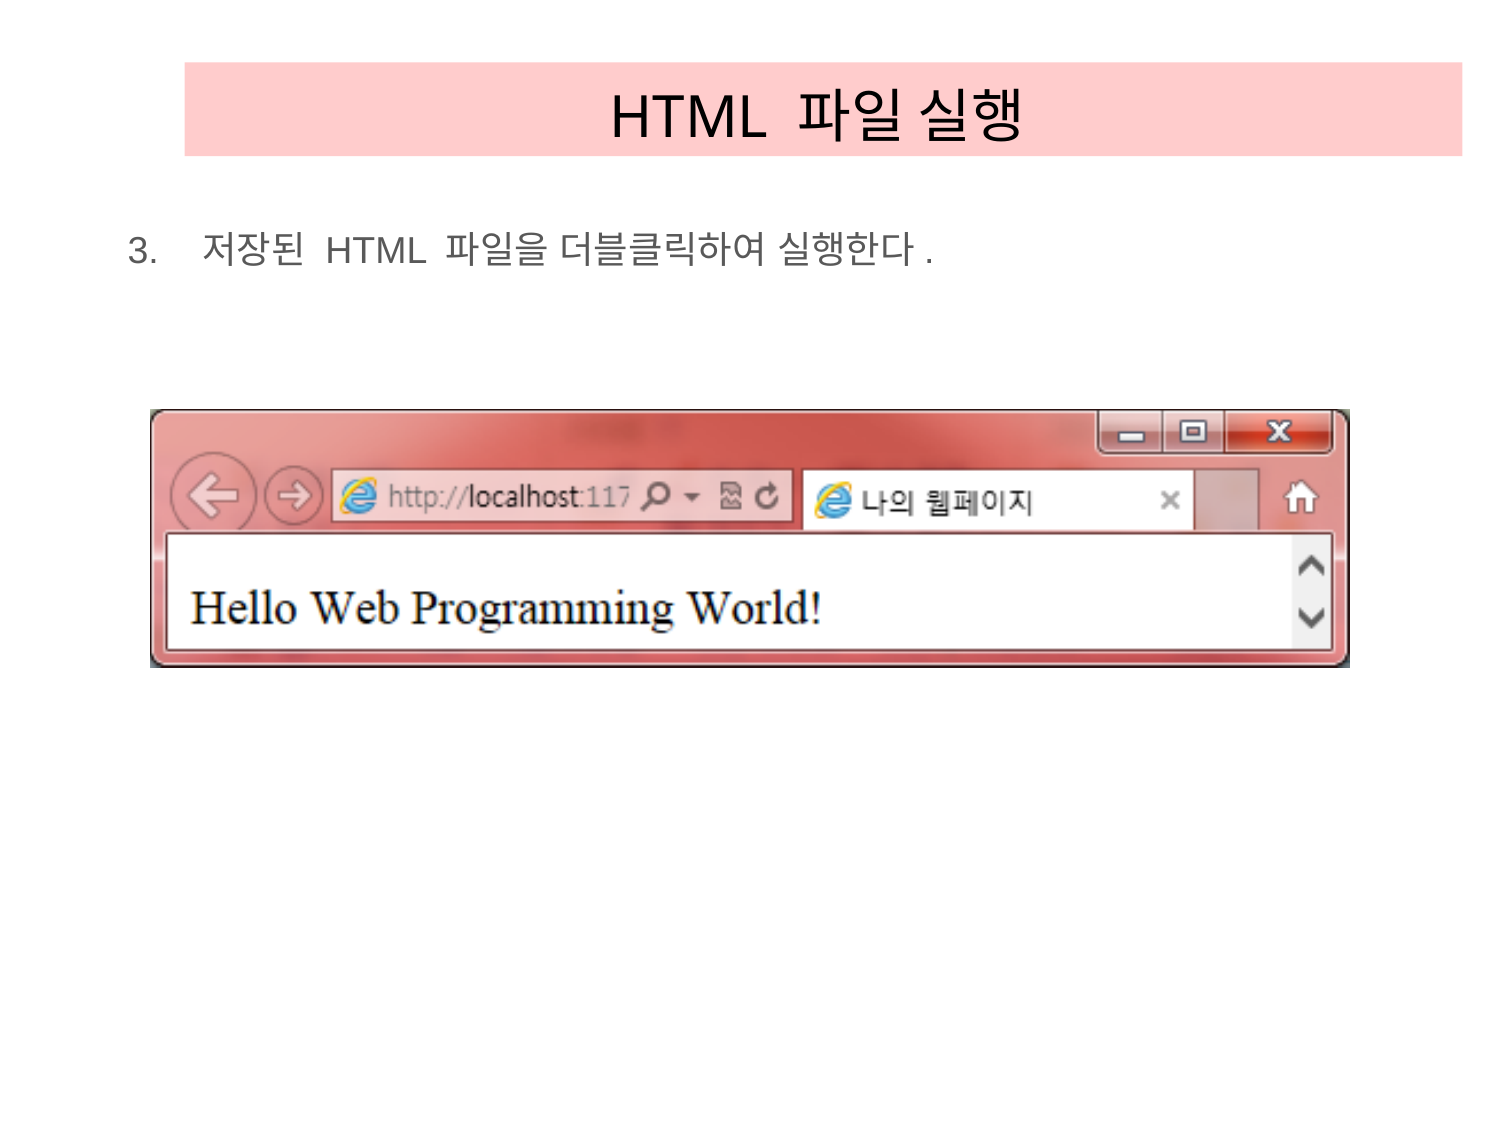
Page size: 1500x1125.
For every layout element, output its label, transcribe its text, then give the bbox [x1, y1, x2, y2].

list 저장된 HTML 파일을 더블클릭하여 실행한다. [112, 218, 1460, 900]
picture [150, 409, 1350, 668]
title HTML 파일 실행 [184, 62, 1463, 157]
